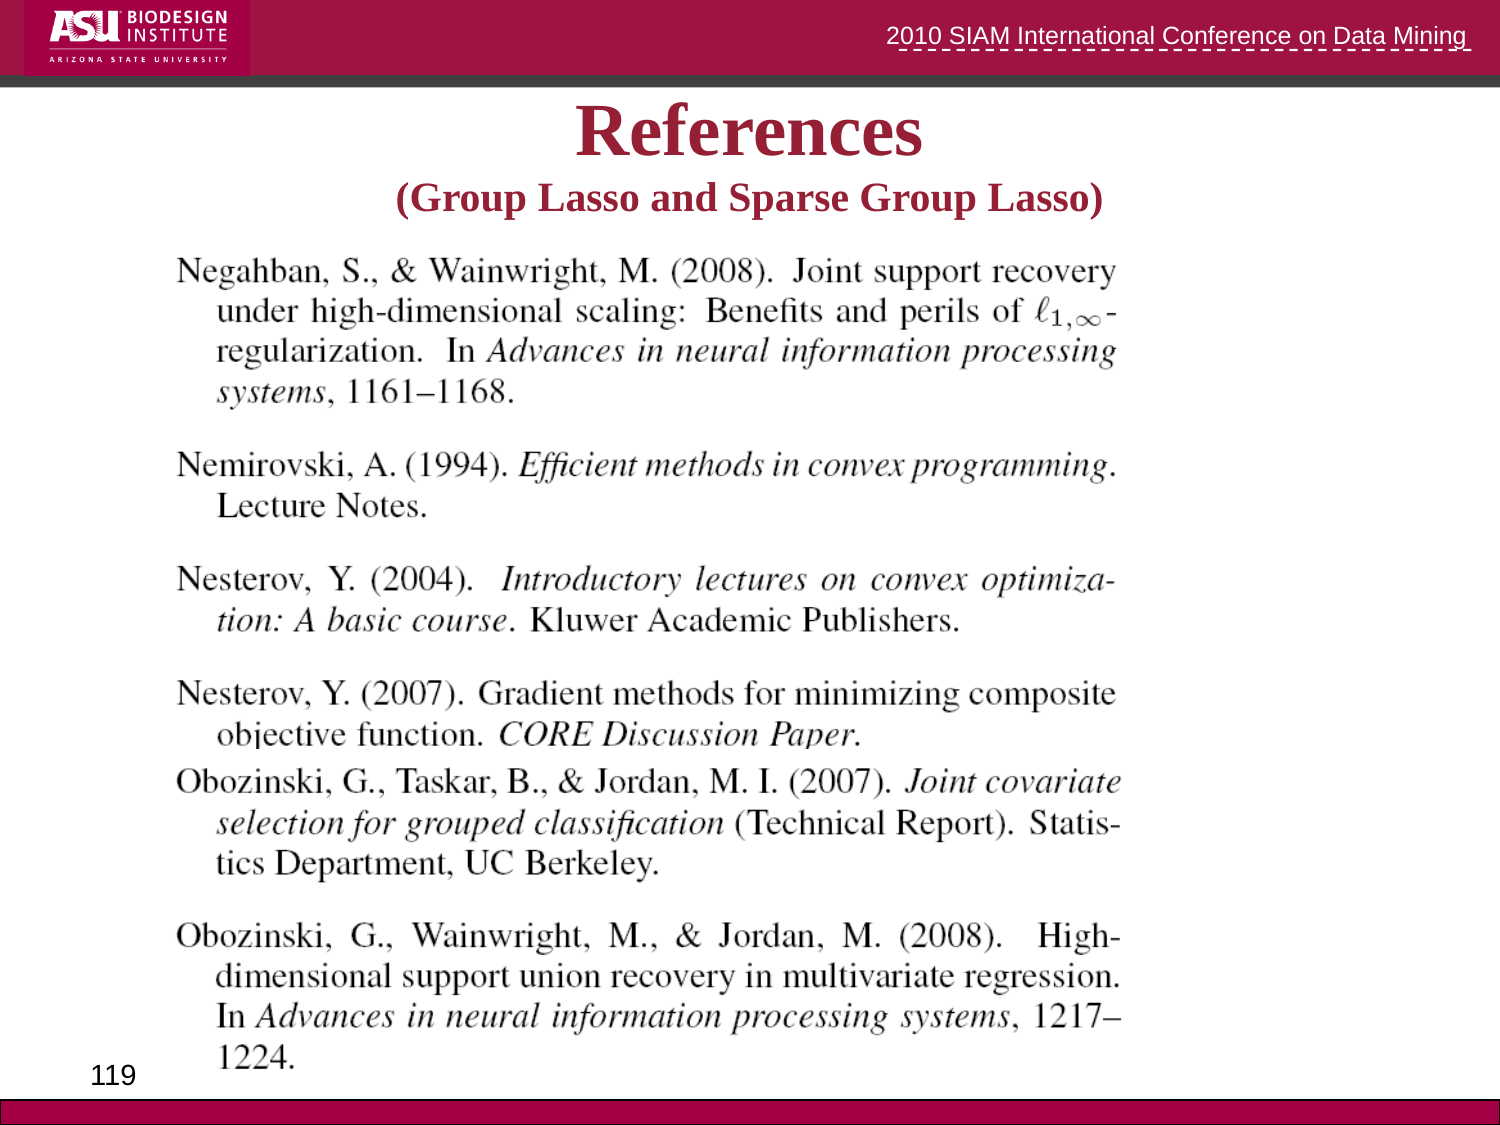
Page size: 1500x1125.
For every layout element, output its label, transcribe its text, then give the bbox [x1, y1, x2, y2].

picture [162, 240, 1138, 1082]
slide_number 119 [74, 1048, 251, 1102]
picture [24, 0, 250, 76]
title References (Group Lasso and Sparse Group Lasso) [74, 99, 1426, 201]
